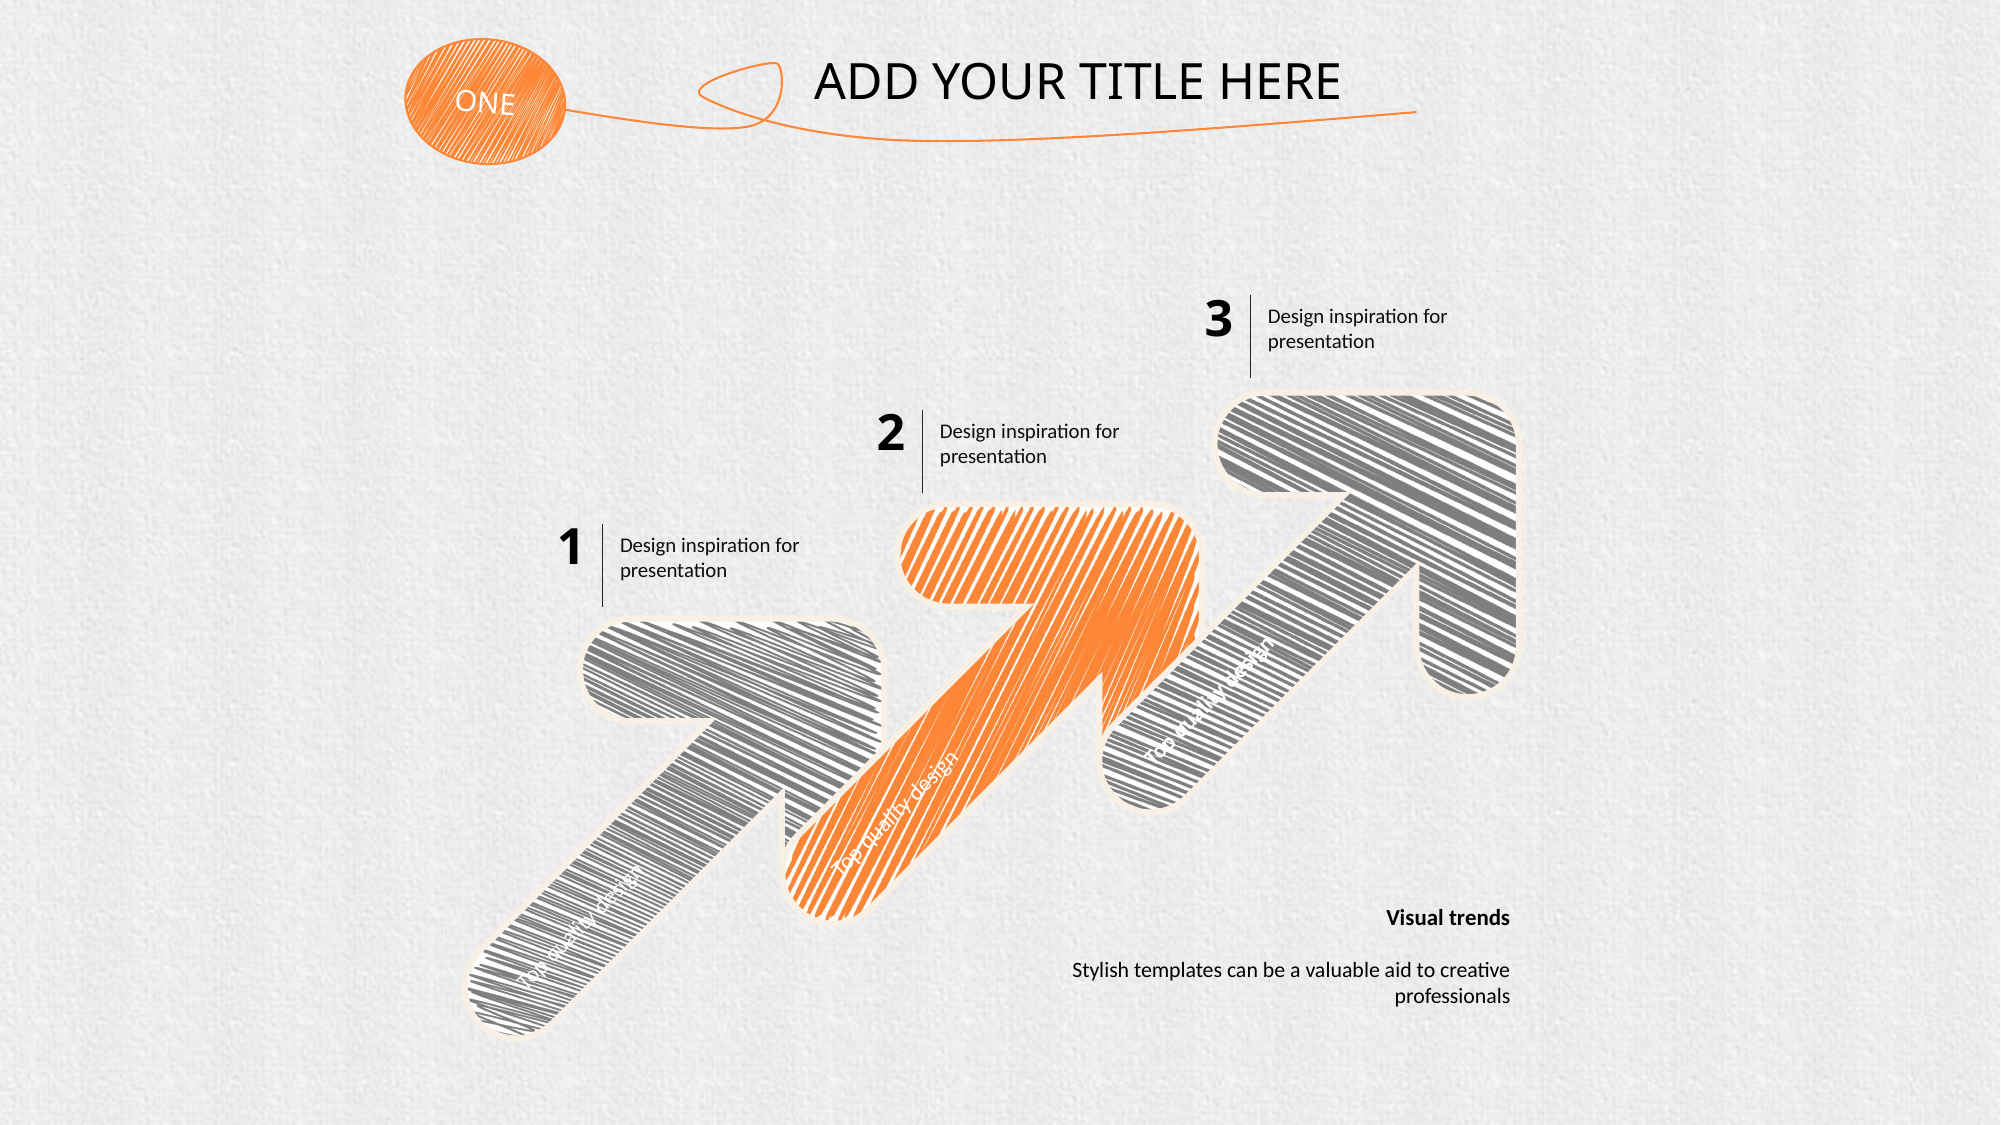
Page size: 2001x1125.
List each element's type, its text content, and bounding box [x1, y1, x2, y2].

text_box [463, 617, 886, 1040]
text_box [1415, 398, 1521, 699]
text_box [405, 39, 1417, 164]
text_box Top quality design [824, 608, 1118, 882]
text_box Top quality design [1136, 608, 1320, 771]
text_box Stylish templates can be a valuable aid to creative professionals [988, 955, 1511, 1008]
text_box Top quality design [509, 677, 827, 995]
picture [0, 0, 2001, 1125]
text_box [1098, 608, 1378, 814]
text_box Visual trends [977, 905, 1511, 931]
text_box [498, 285, 1494, 608]
text_box [781, 608, 1204, 925]
